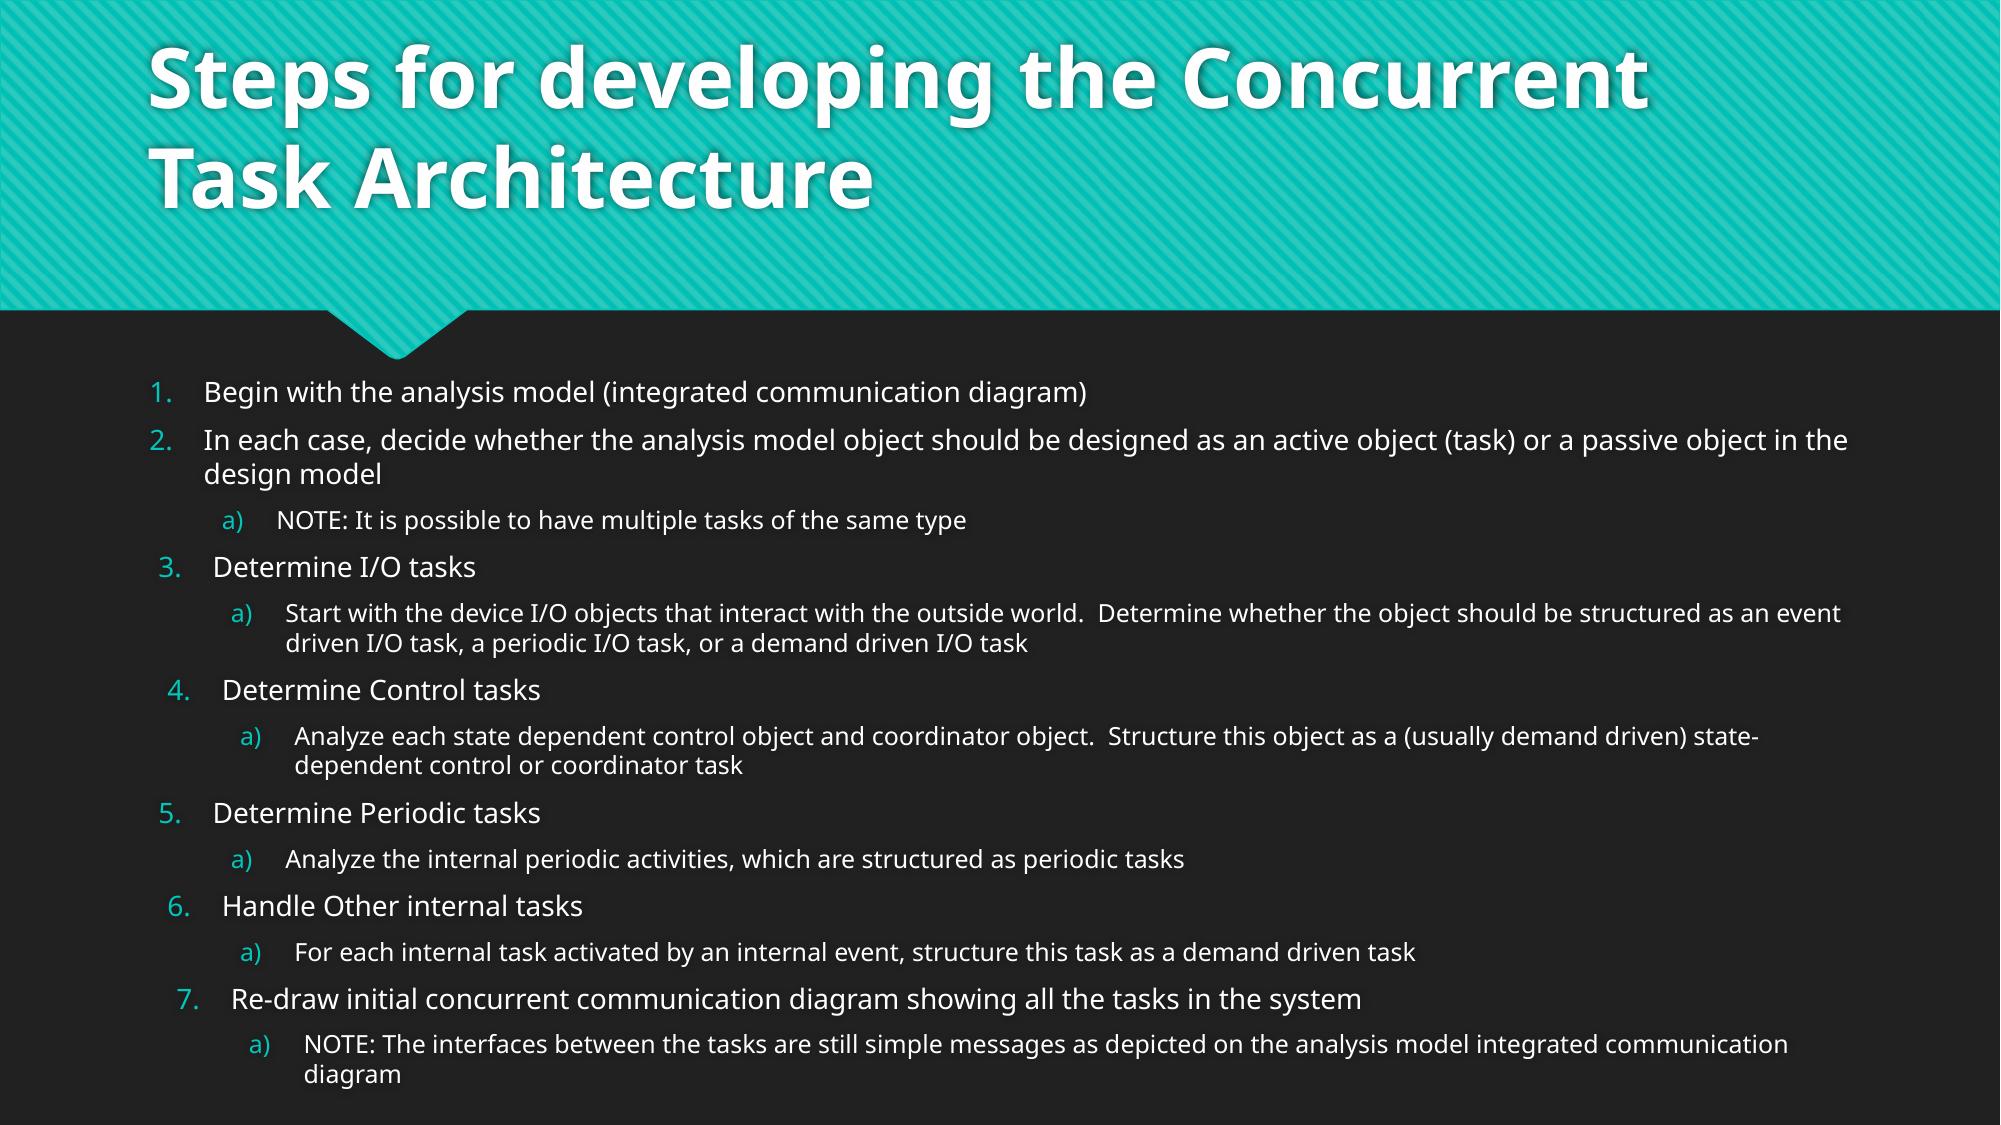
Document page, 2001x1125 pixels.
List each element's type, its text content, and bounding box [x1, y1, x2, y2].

title Steps for developing the Concurrent Task Architecture [132, 73, 1868, 233]
list Begin with the analysis model (integrated communication diagram) In each case, decide whether the analysis model object should be designed as an active object (task) or a passive object in the design model NOTE: It is possible to have multiple tasks of the same type Determine I/O tasks Start with the device I/O objects that interact with the outside world. Determine whether the object should be structured as an event driven I/O task, a periodic I/O task, or a demand driven I/O task Determine Control tasks Analyze each state dependent control object and coordinator object. Structure this object as a (usually demand driven) state-dependent control or coordinator task Determine Periodic tasks Analyze the internal periodic activities, which are structured as periodic tasks Handle Other internal tasks For each internal task activated by an internal event, structure this task as a demand driven task Re-draw initial concurrent communication diagram showing all the tasks in the system NOTE: The interfaces between the tasks are still simple messages as depicted on the analysis model integrated communication diagram [134, 364, 1866, 1099]
